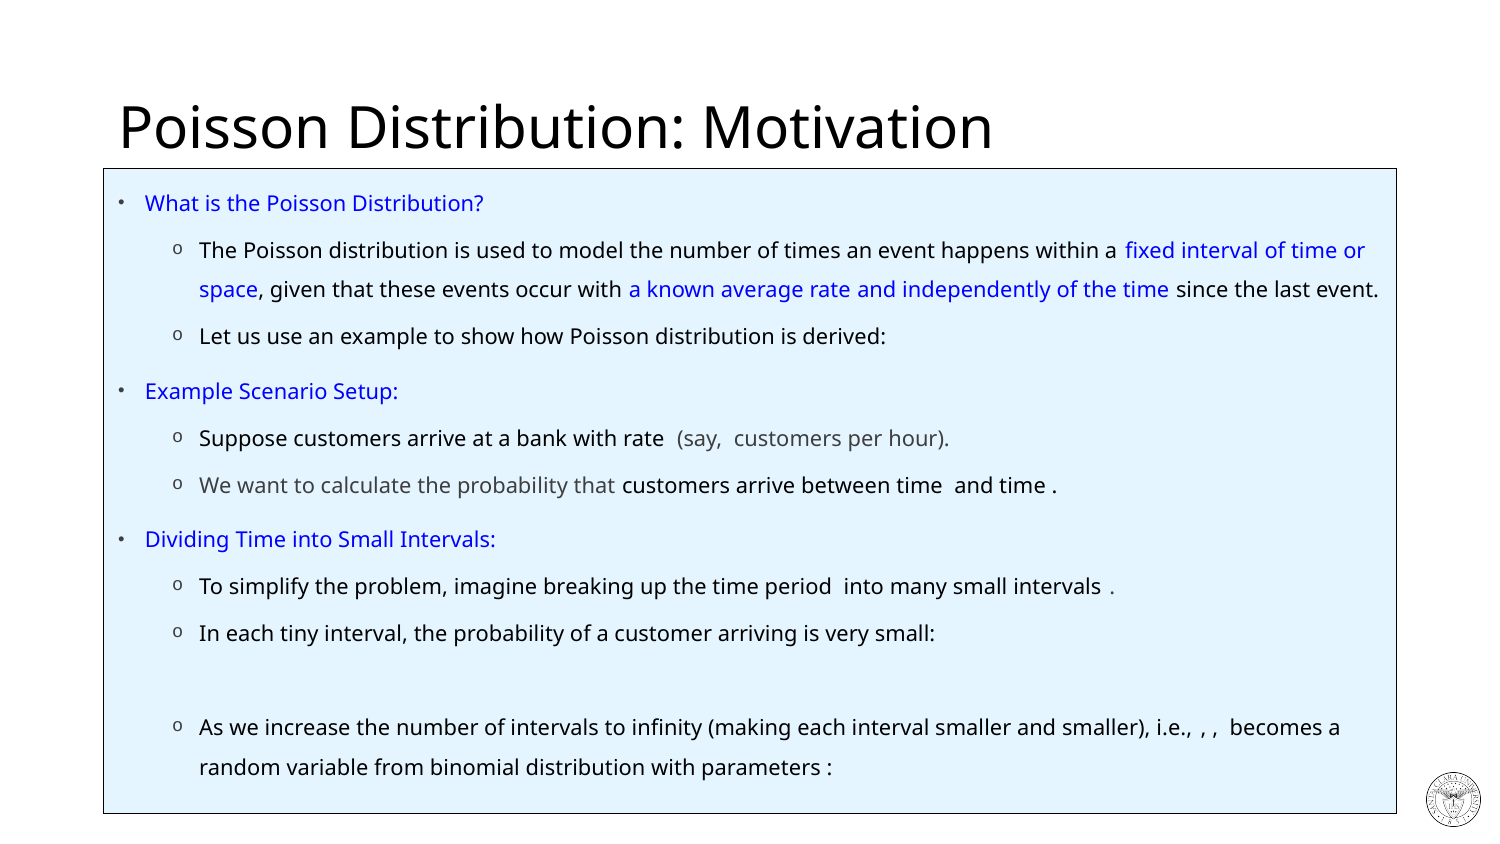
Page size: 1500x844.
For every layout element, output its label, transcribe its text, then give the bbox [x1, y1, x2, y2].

title Poisson Distribution: Motivation [103, 44, 1397, 168]
picture [1426, 772, 1481, 827]
